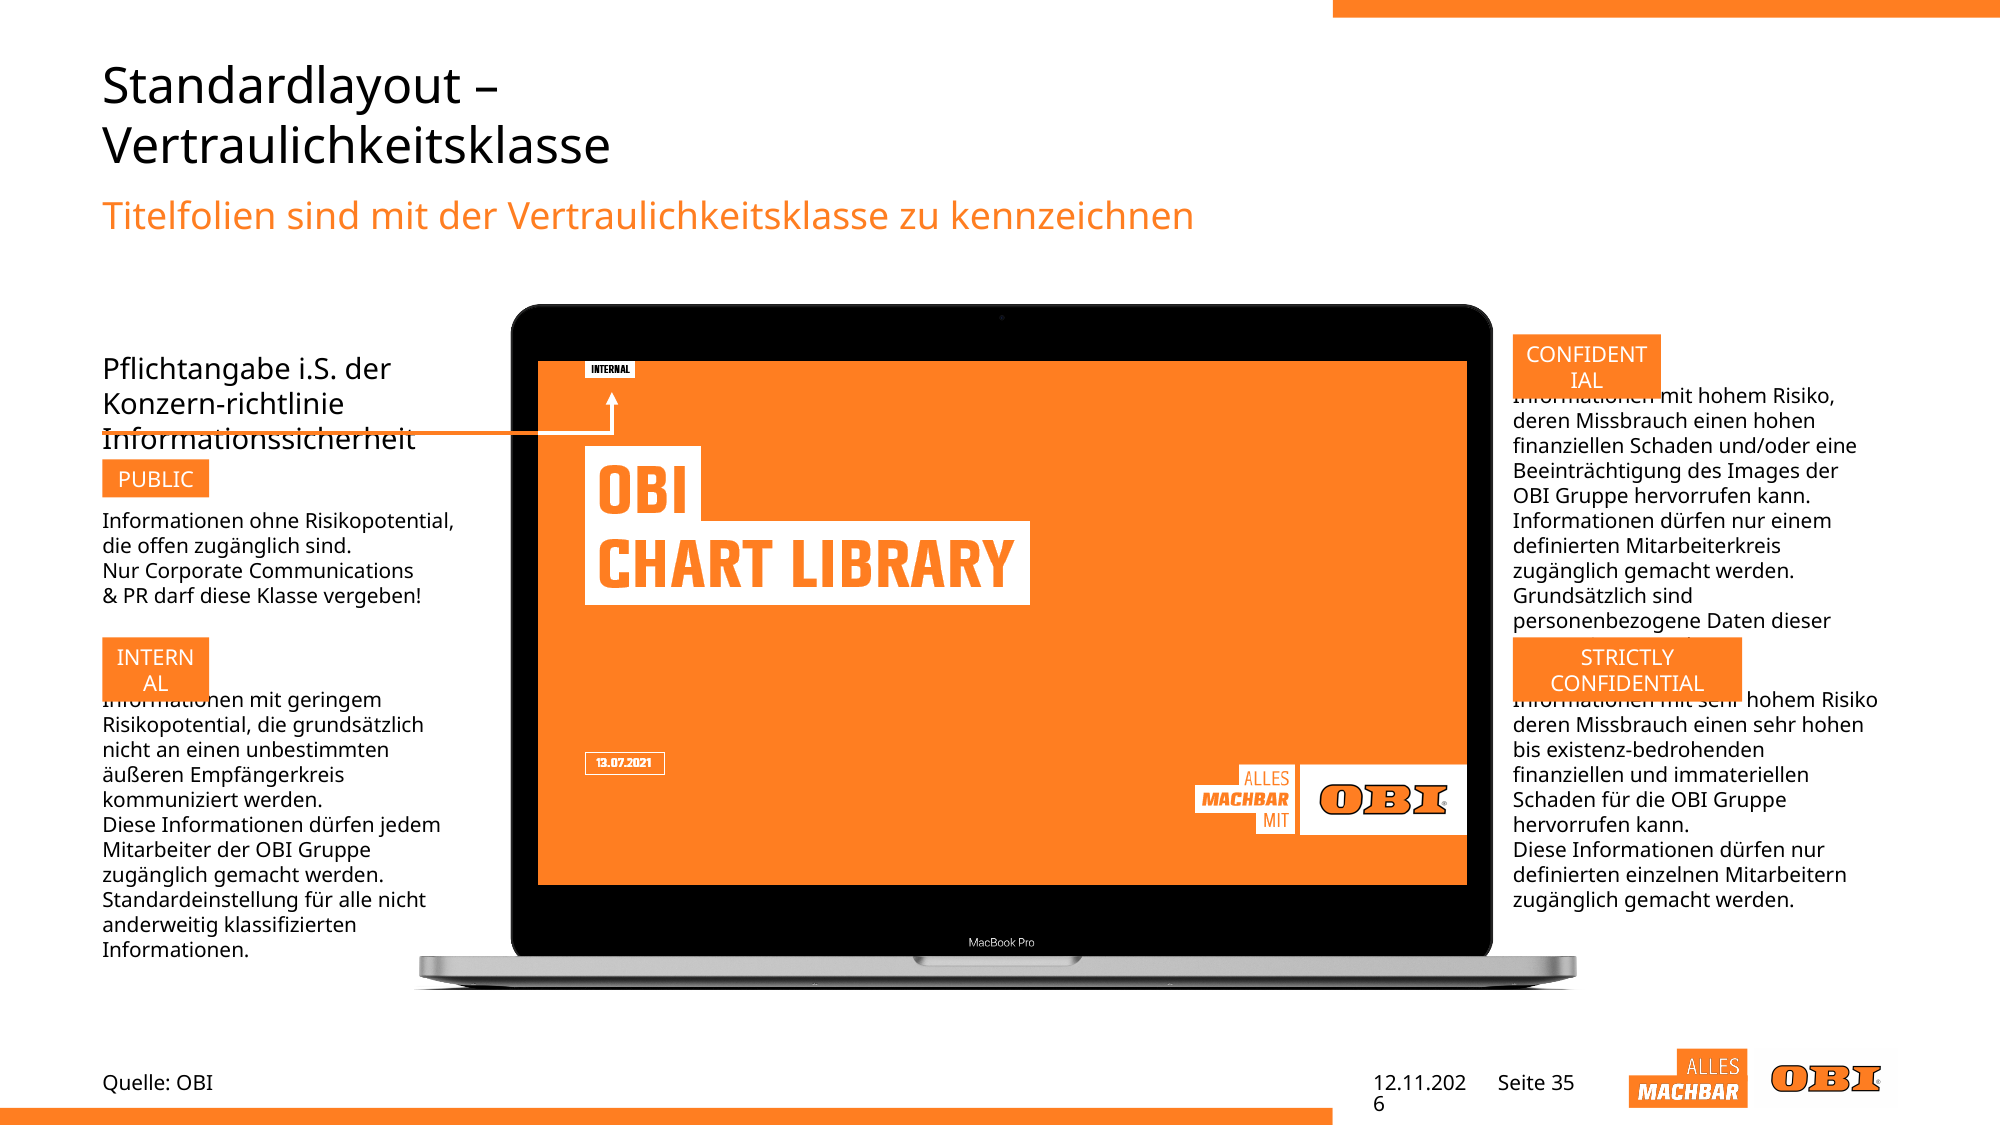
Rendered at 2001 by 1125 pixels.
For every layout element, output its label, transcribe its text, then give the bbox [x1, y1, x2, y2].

text_box PUBLIC [101, 458, 210, 498]
picture [1754, 1048, 1898, 1107]
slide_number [1373, 1071, 1475, 1097]
text_box Informationen mit sehr hohem Risiko deren Missbrauch einen sehr hohen bis existenz-bedrohenden finanziellen und immateriellen Schaden für die OBI Gruppe hervorrufen kann. Diese Informationen dürfen nur definierten einzelnen Mitarbeitern zugänglich gemacht werden. [1586, 686, 1880, 912]
text_box Pflichtangabe i.S. der Konzern-richtlinie Informationssicherheit [102, 435, 413, 456]
picture [413, 296, 1586, 995]
text_box Pflichtangabe i.S. der Konzern-richtlinie Informationssicherheit [102, 350, 413, 392]
slide_number Seite 35 [1497, 1071, 1588, 1097]
text_box INTERNAL [101, 636, 210, 703]
text_box CONFIDENTIAL [1586, 333, 1662, 400]
text_box Informationen mit geringem Risikopotential, die grundsätzlich nicht an einen unbestimmten äußeren Empfängerkreis kommuniziert werden. Diese Informationen dürfen jedem Mitarbeiter der OBI Gruppe zugänglich gemacht werden. Standardeinstellung für alle nicht anderweitig klassifizierten Informationen. [102, 686, 413, 962]
list Titelfolien sind mit der Vertraulichkeitsklasse zu kennzeichnen [102, 192, 1880, 238]
text_box STRICTLY CONFIDENTIAL [1586, 636, 1743, 703]
text_box Informationen mit hohem Risiko, deren Missbrauch einen hohen finanziellen Schaden und/oder eine Beeinträchtigung des Images der OBI Gruppe hervorrufen kann. Informationen dürfen nur einem definierten Mitarbeiterkreis zugänglich gemacht werden. Grundsätzlich sind personenbezogene Daten dieser Kategorie zuzuordnen. [1586, 382, 1880, 658]
text_box Informationen ohne Risikopotential, die offen zugänglich sind. Nur Corporate Communications & PR darf diese Klasse vergeben! [102, 507, 413, 608]
title Standardlayout – Vertraulichkeitsklasse [102, 112, 1880, 174]
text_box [102, 392, 612, 433]
footer Quelle: OBI [102, 1071, 1271, 1097]
picture [1638, 1058, 1739, 1100]
